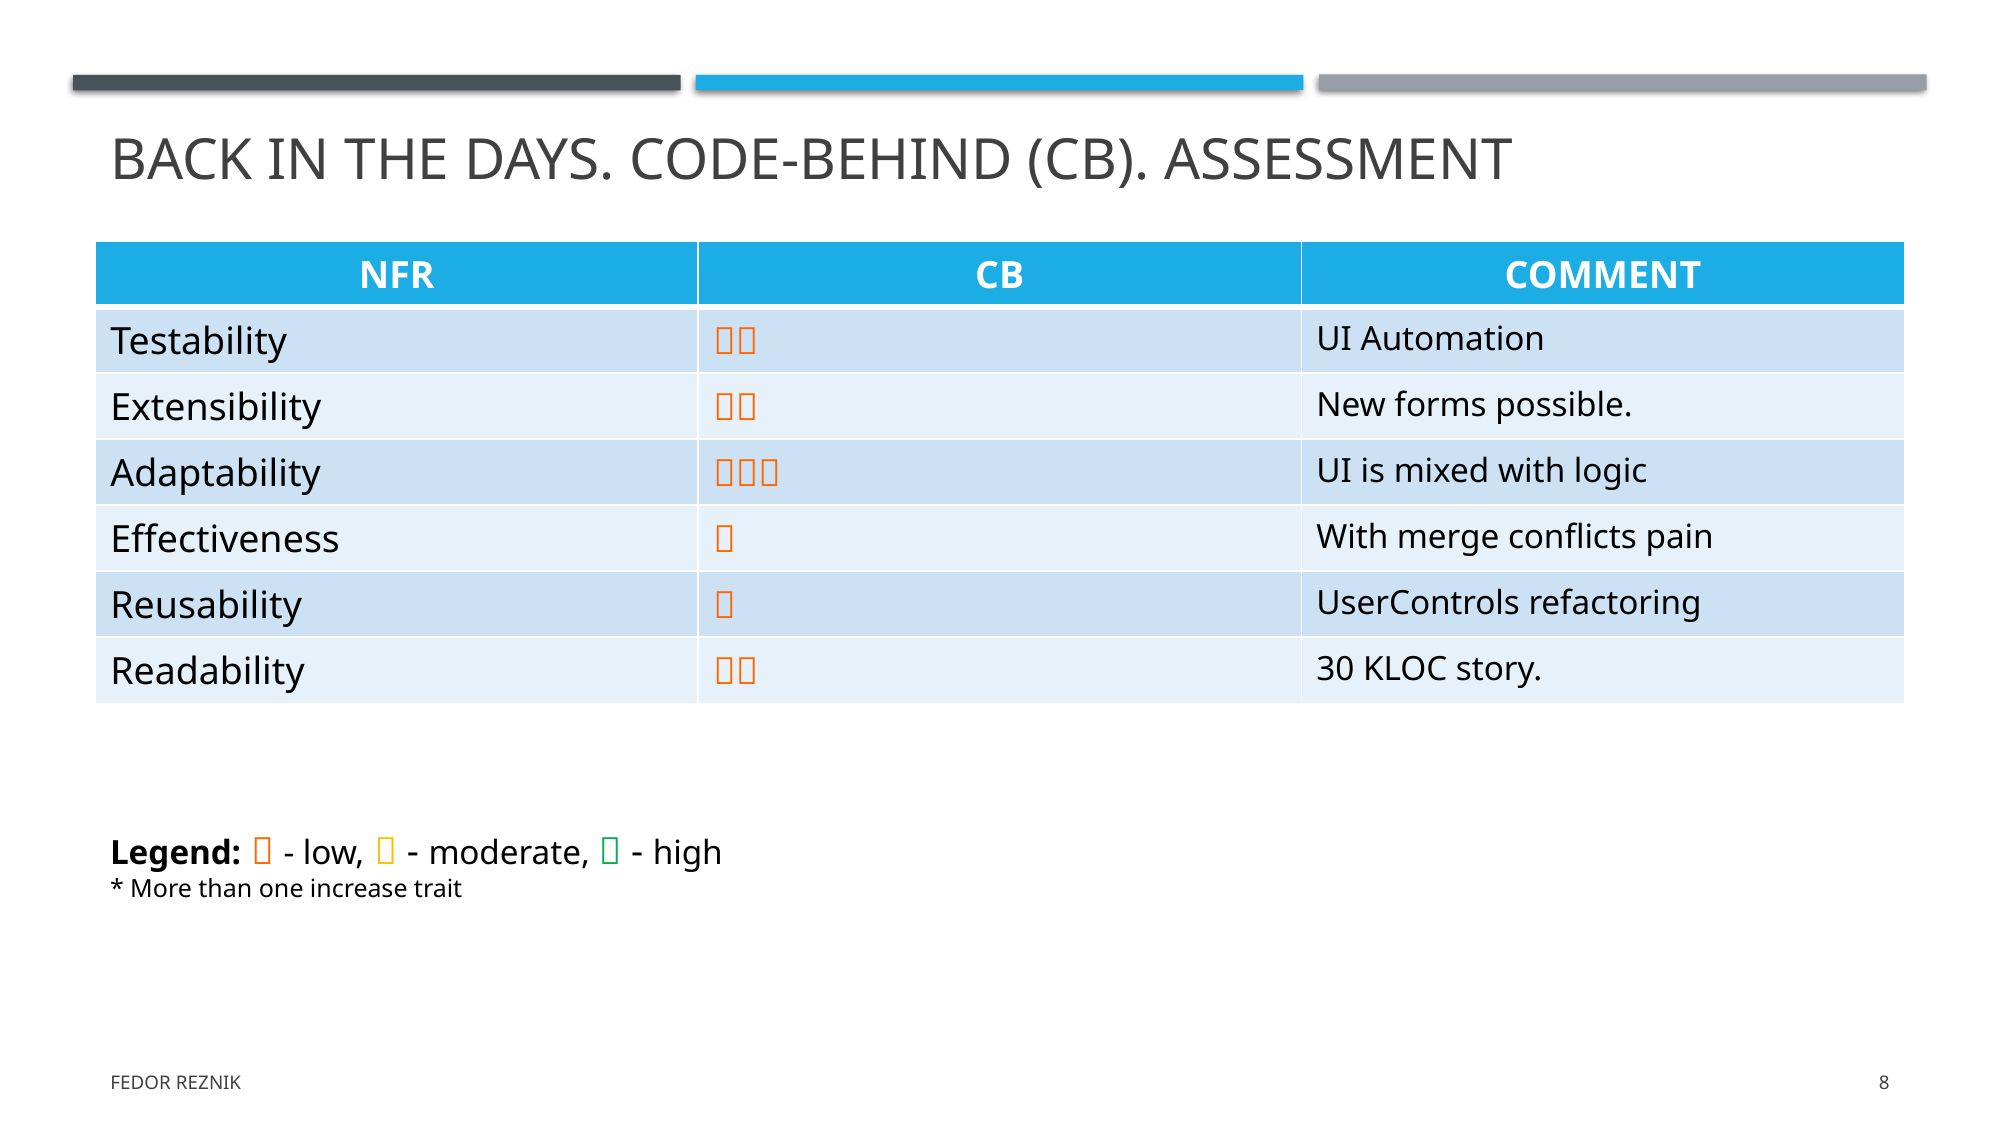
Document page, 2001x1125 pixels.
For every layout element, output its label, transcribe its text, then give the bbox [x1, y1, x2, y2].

table_cell Reusability [96, 572, 697, 636]
table_cell UI Automation [1302, 310, 1904, 372]
footer Fedor Reznik [95, 1053, 1230, 1114]
table_cell Testability [96, 310, 697, 372]
table_cell New forms possible. [1302, 374, 1904, 438]
table_cell  [699, 638, 1301, 703]
table_cell  [699, 572, 1301, 636]
table_cell  [699, 440, 1301, 504]
text_box Legend:  - low,  - moderate,  - high * More than one increase trait [95, 819, 1905, 910]
table_header NFR [96, 242, 697, 304]
table_cell 30 KLOC story. [1302, 638, 1904, 703]
table_cell  [699, 310, 1301, 372]
title Back in the days. Code-behind (CB). Assessment [95, 115, 1905, 199]
slide_number 8 [1732, 1053, 1905, 1114]
table_cell Effectiveness [96, 506, 697, 570]
table_cell With merge conflicts pain [1302, 506, 1904, 570]
table_header CB [699, 242, 1301, 304]
table_cell Extensibility [96, 374, 697, 438]
table_cell  [699, 506, 1301, 570]
table_cell Readability [96, 638, 697, 703]
table_cell UserControls refactoring [1302, 572, 1904, 636]
table_header COMMENT [1302, 242, 1904, 304]
table_cell UI is mixed with logic [1302, 440, 1904, 504]
table_cell  [699, 374, 1301, 438]
table_cell Adaptability [96, 440, 697, 504]
